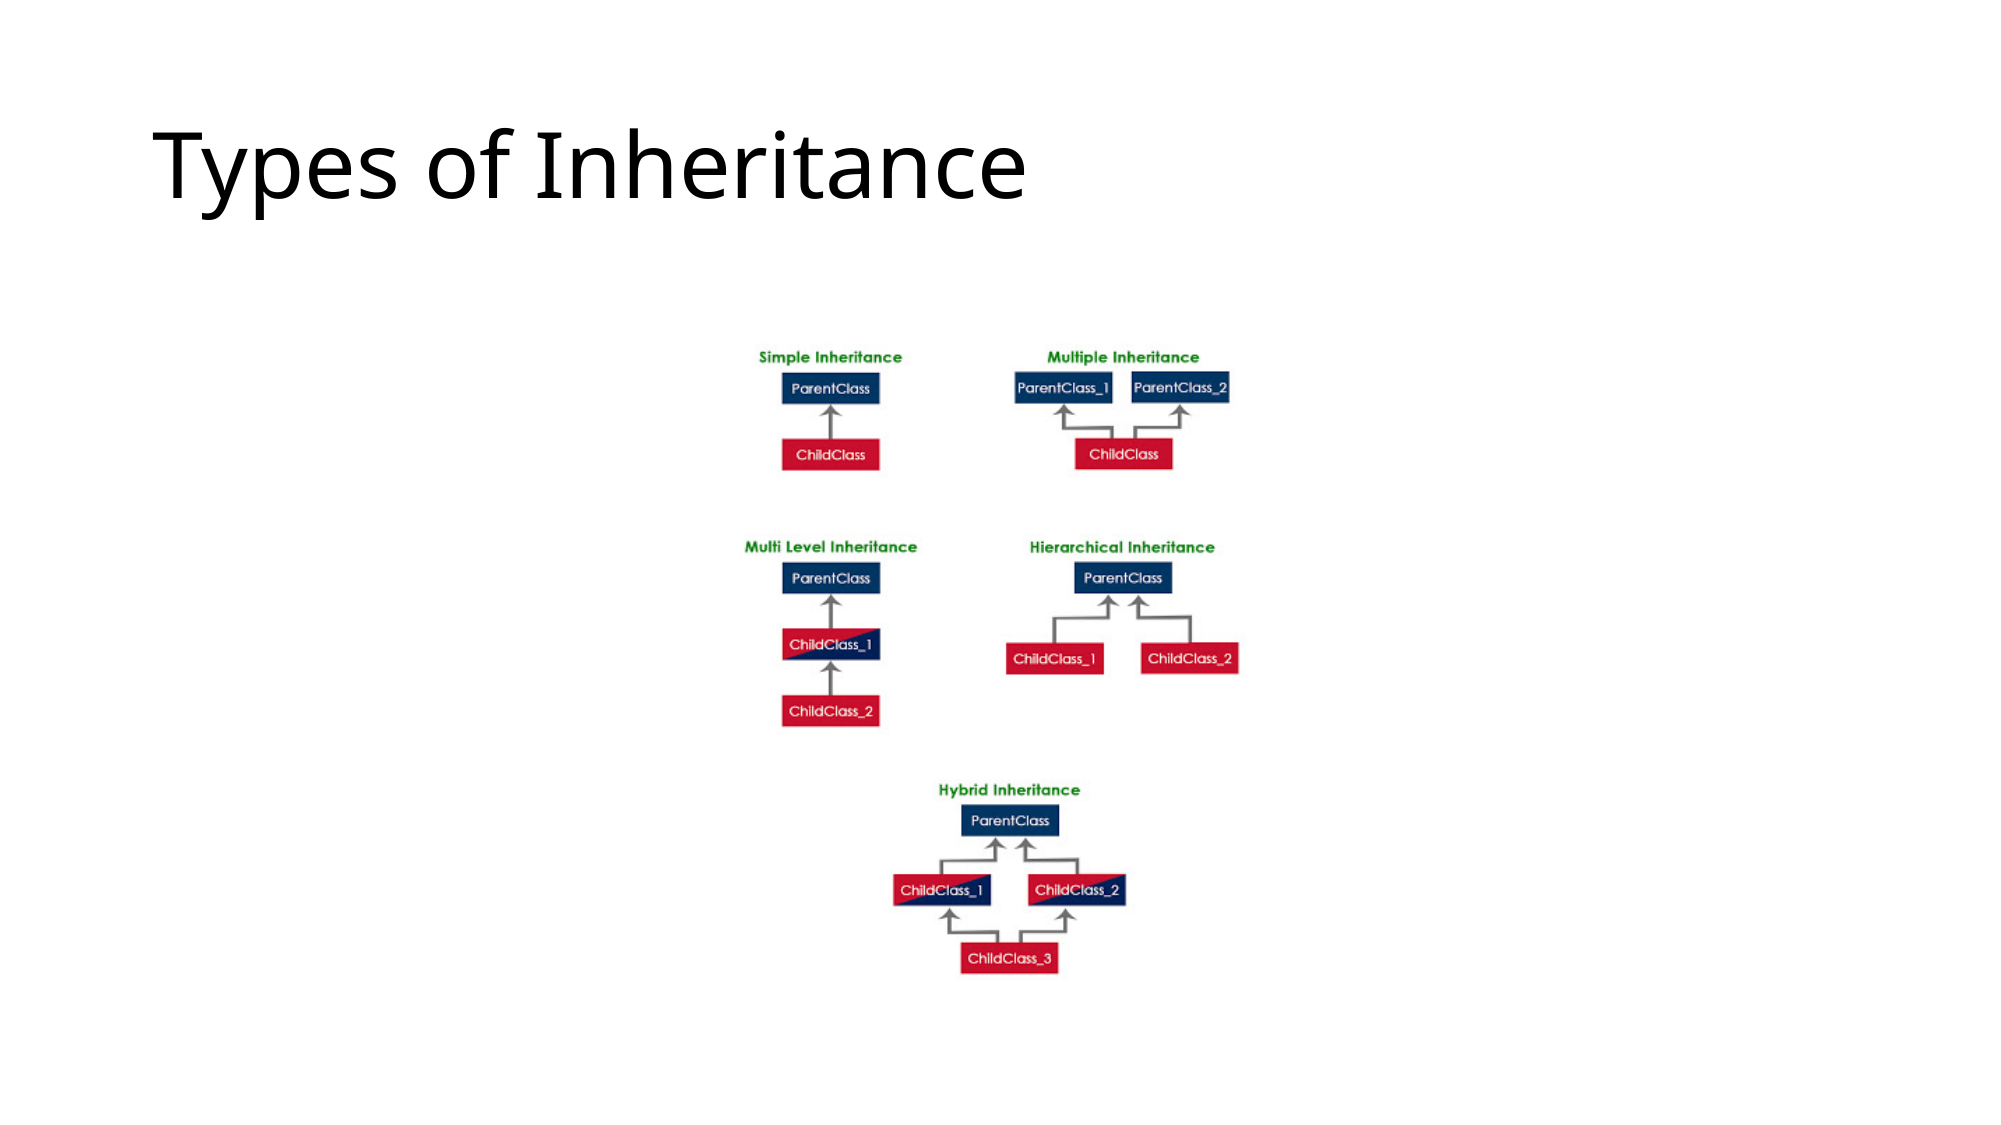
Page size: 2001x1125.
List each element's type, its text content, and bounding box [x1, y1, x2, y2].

title Types of Inheritance [137, 59, 1863, 278]
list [699, 299, 1301, 989]
